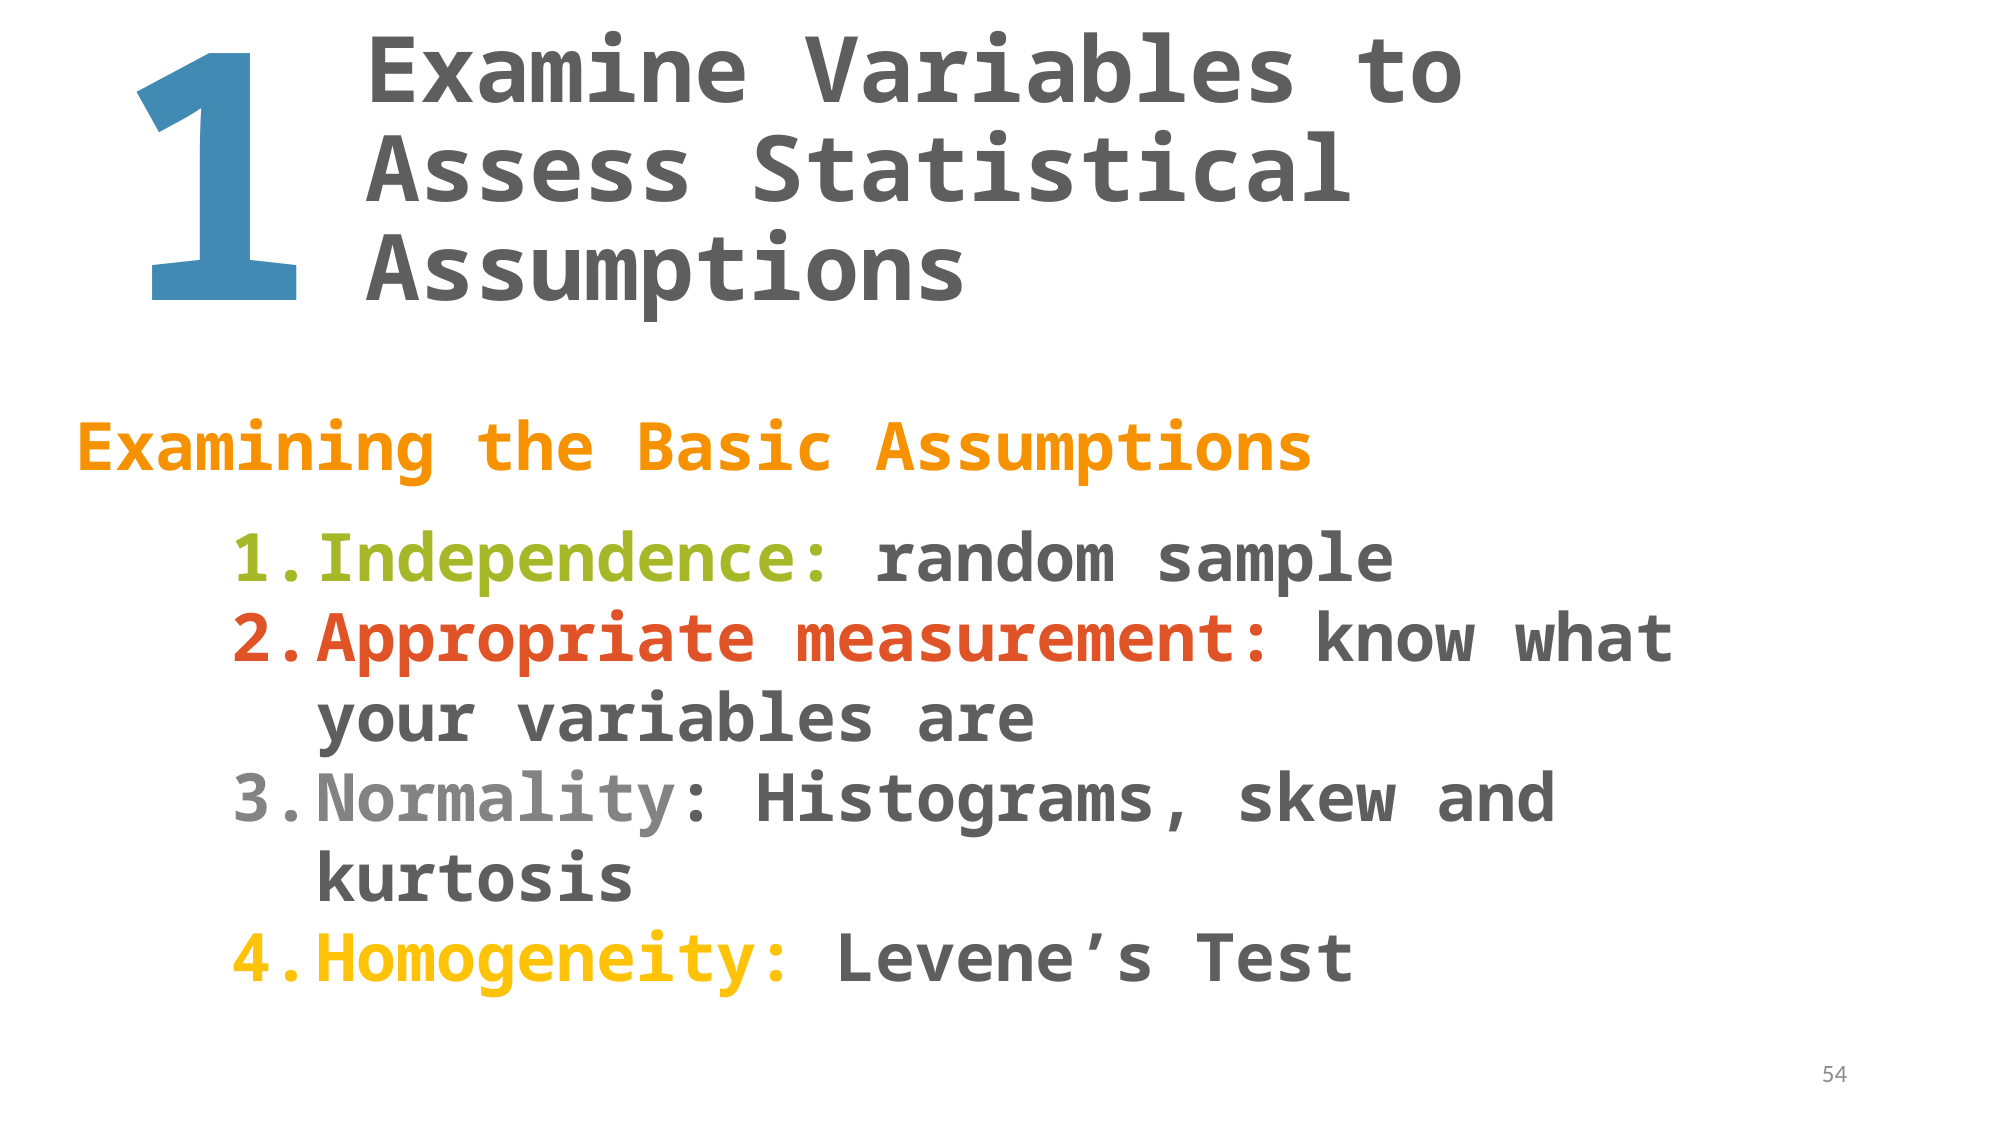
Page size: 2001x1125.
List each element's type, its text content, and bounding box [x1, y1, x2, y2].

title Examine Variables to Assess Statistical Assumptions [350, 63, 1834, 281]
slide_number 54 [1412, 1042, 1863, 1103]
text_box Examining the Basic Assumptions [60, 396, 1331, 492]
text_box Independence: random sample Appropriate measurement: know what your variables are Normality: Histograms, skew and kurtosis Homogeneity: Levene’s Test [216, 507, 1796, 1003]
text_box 1 [98, 0, 336, 378]
